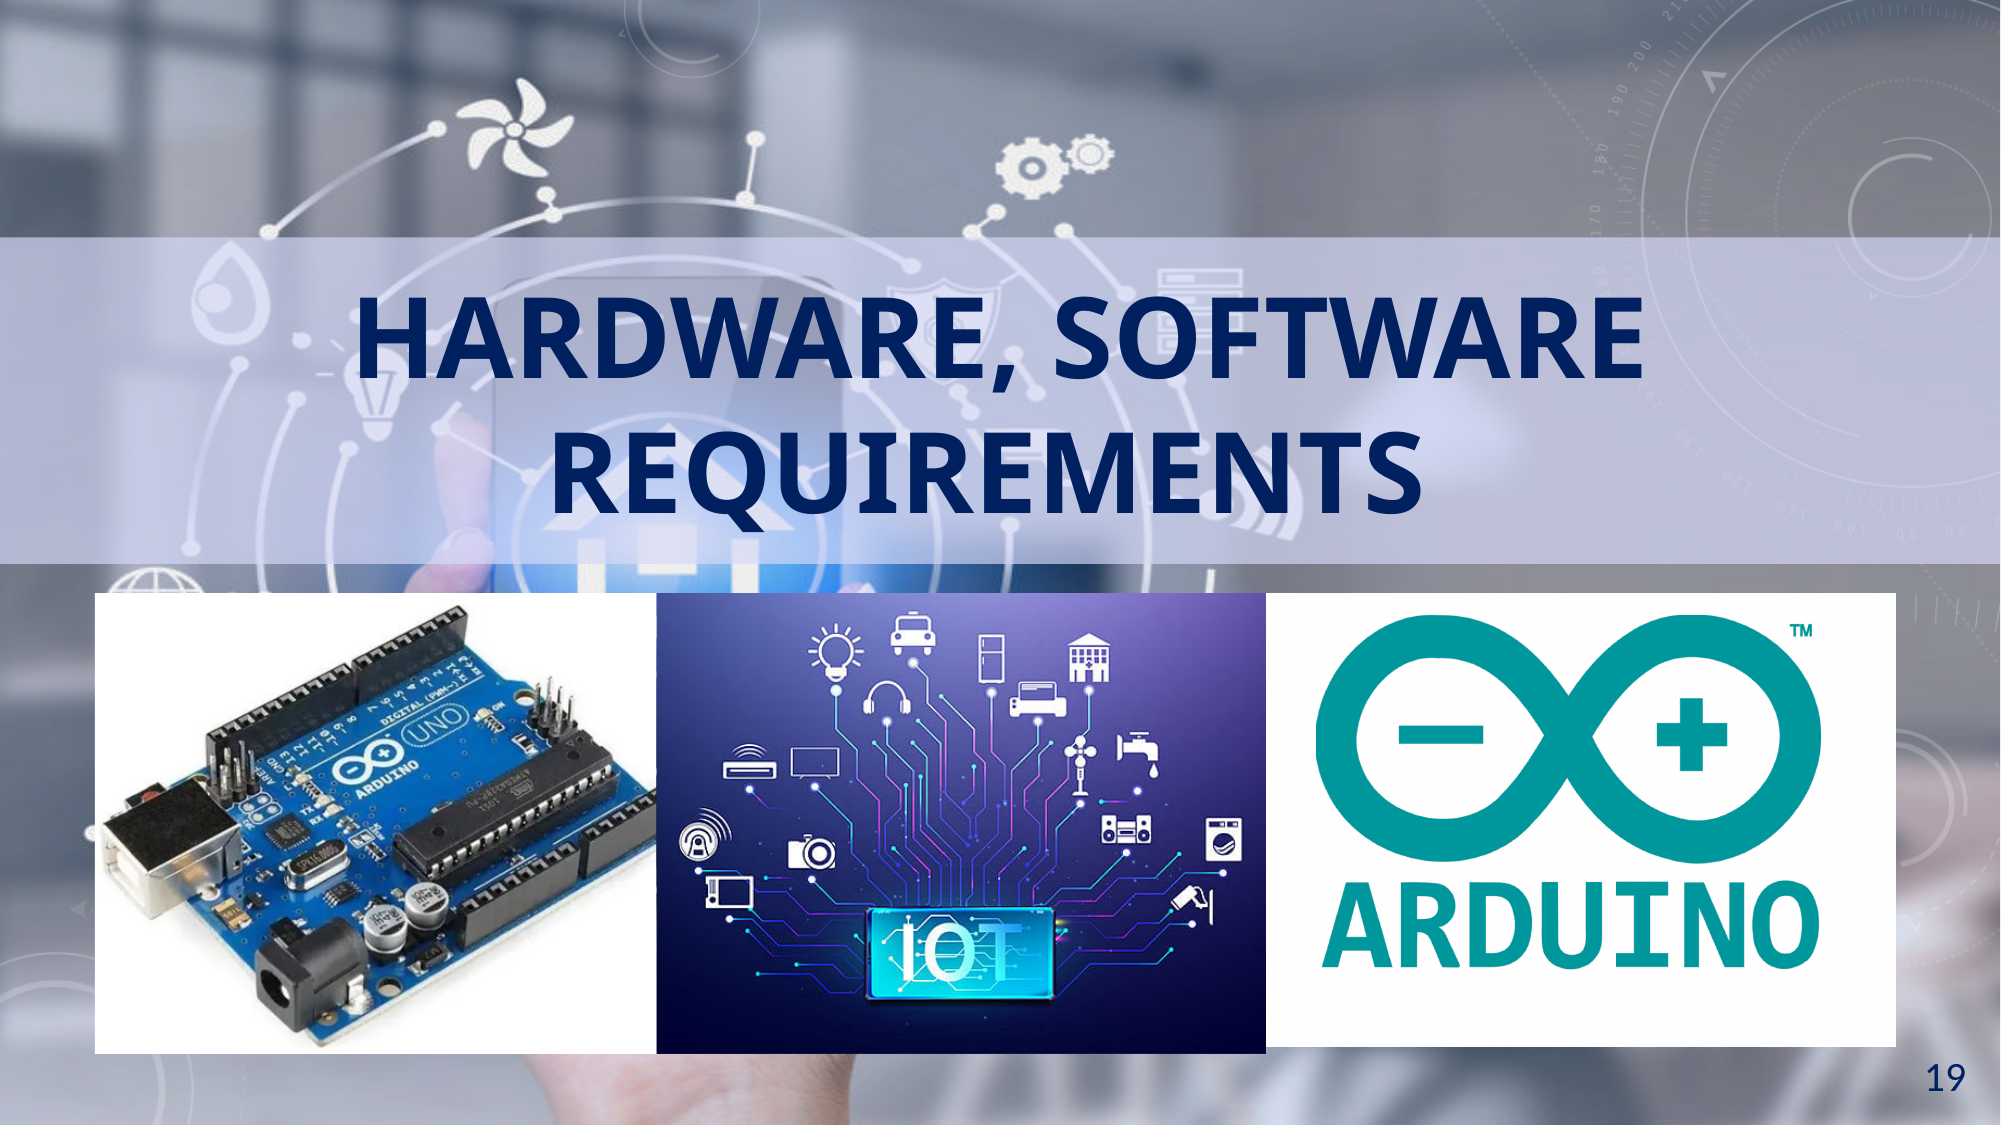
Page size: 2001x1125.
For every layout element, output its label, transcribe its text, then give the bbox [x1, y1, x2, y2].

picture [0, 0, 2001, 1125]
slide_number 19 [1867, 1035, 1982, 1115]
text_box HARDWARE, SOFTWARE REQUIREMENTS [0, 236, 2000, 566]
